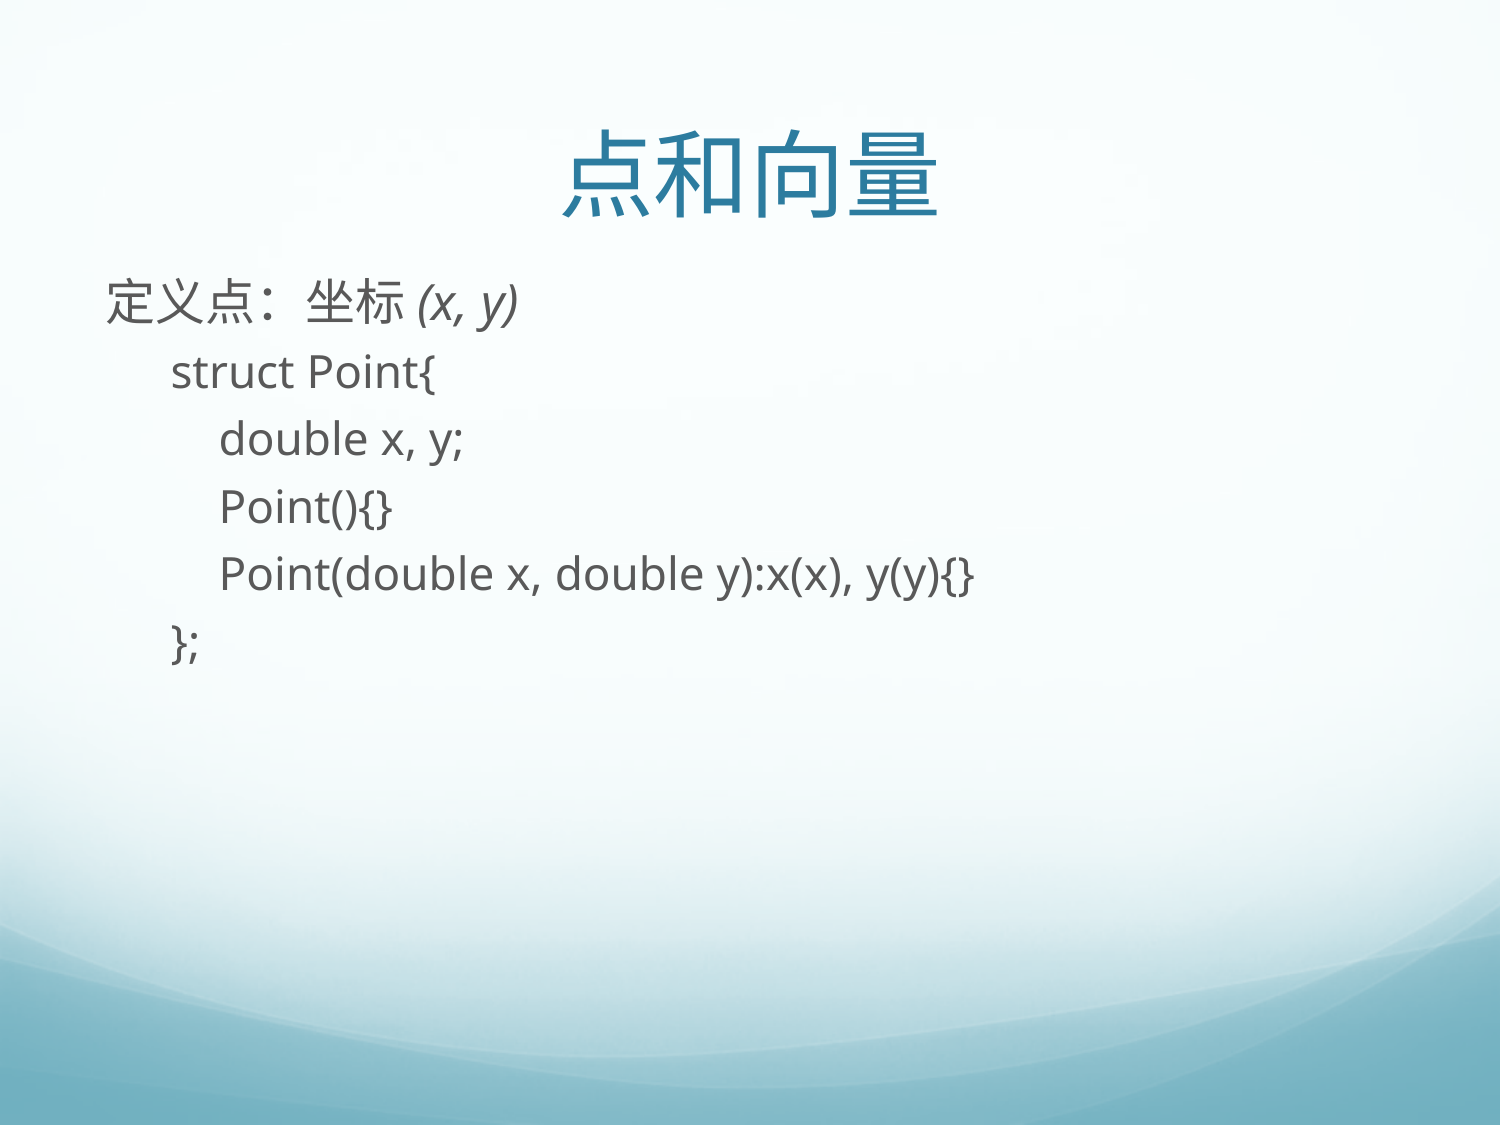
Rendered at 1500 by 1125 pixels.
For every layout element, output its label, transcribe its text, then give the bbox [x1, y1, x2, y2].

list 定义点：坐标(x, y) struct Point{ double x, y; Point(){} Point(double x, double y):x(x), y(y){} }; [90, 262, 1410, 975]
title 点和向量 [90, 17, 1410, 237]
